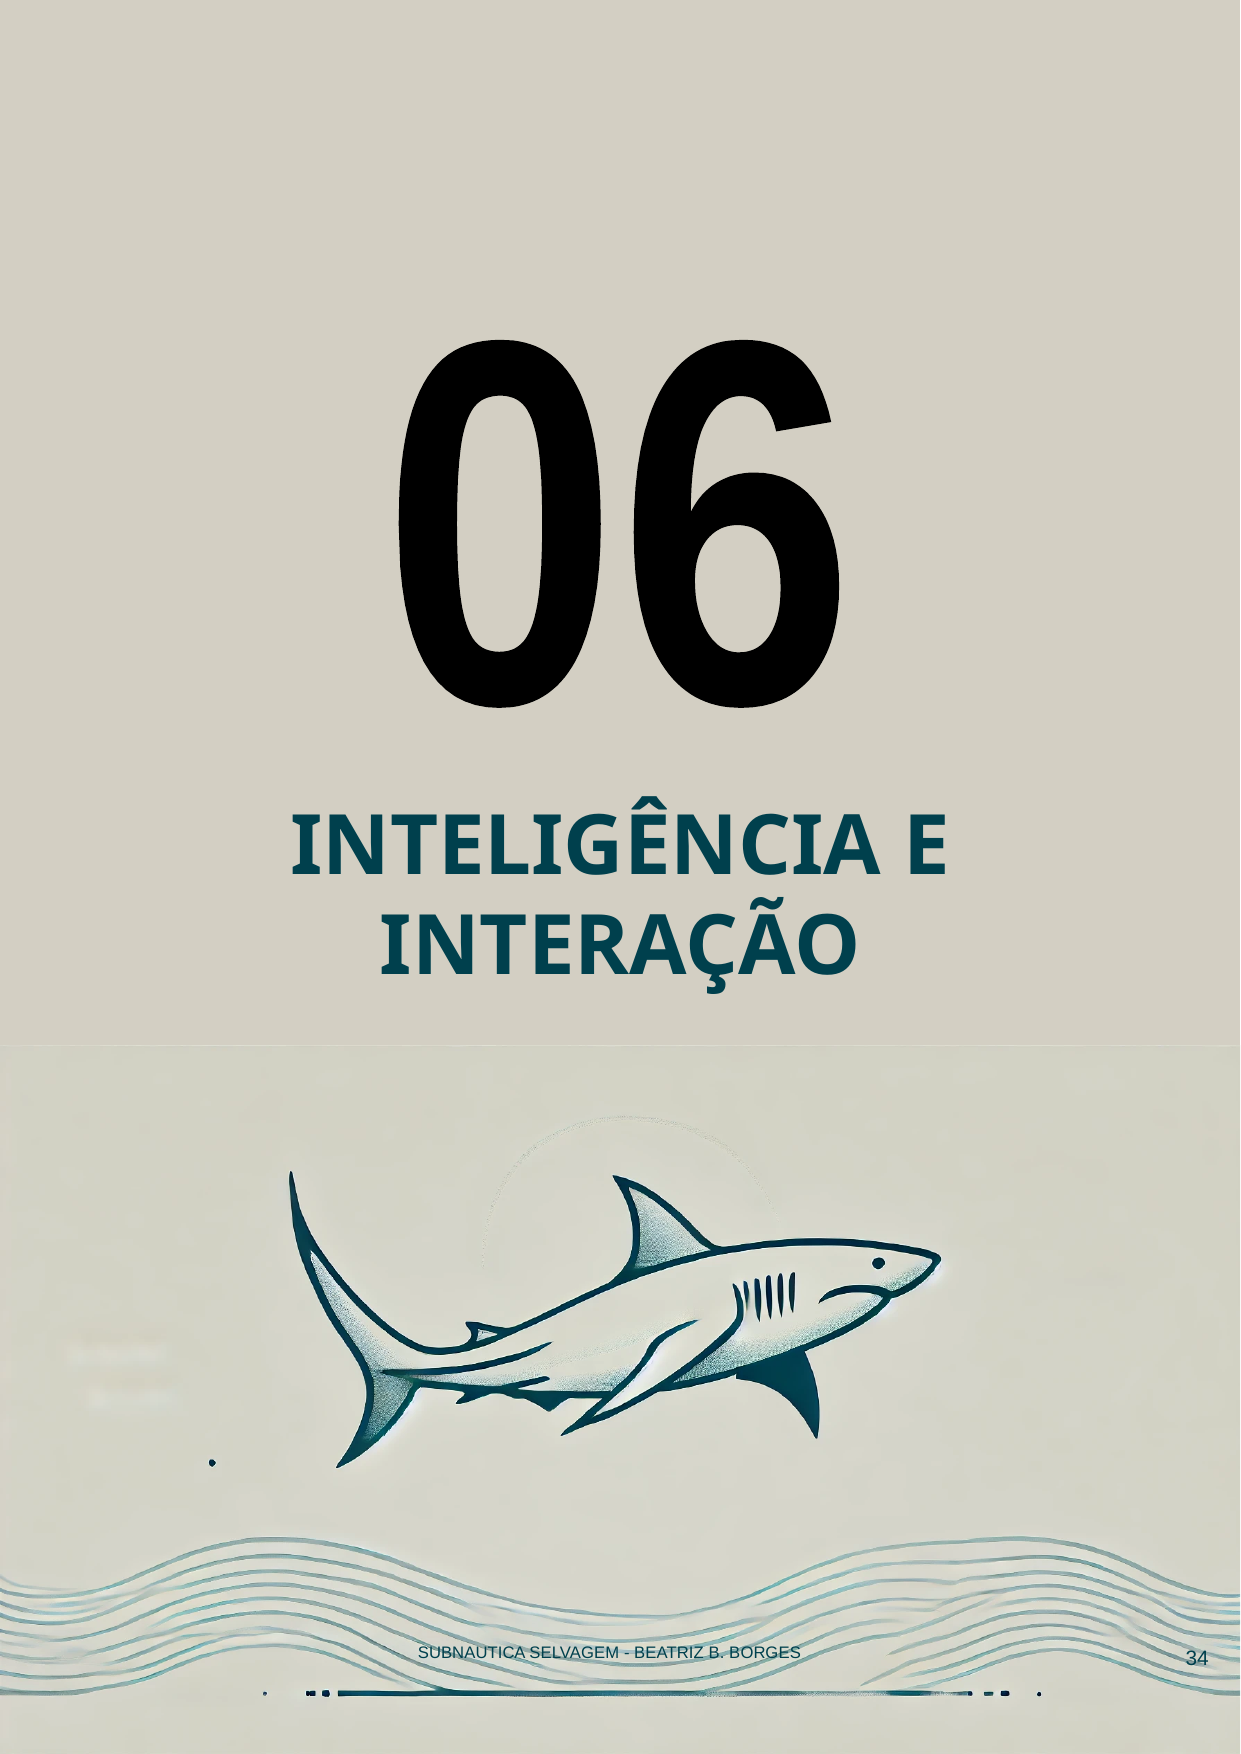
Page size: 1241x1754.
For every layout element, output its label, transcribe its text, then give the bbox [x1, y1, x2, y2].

text_box INTELIGÊNCIA E INTERAÇÃO [227, 776, 1013, 1007]
picture [0, 1044, 1241, 1754]
